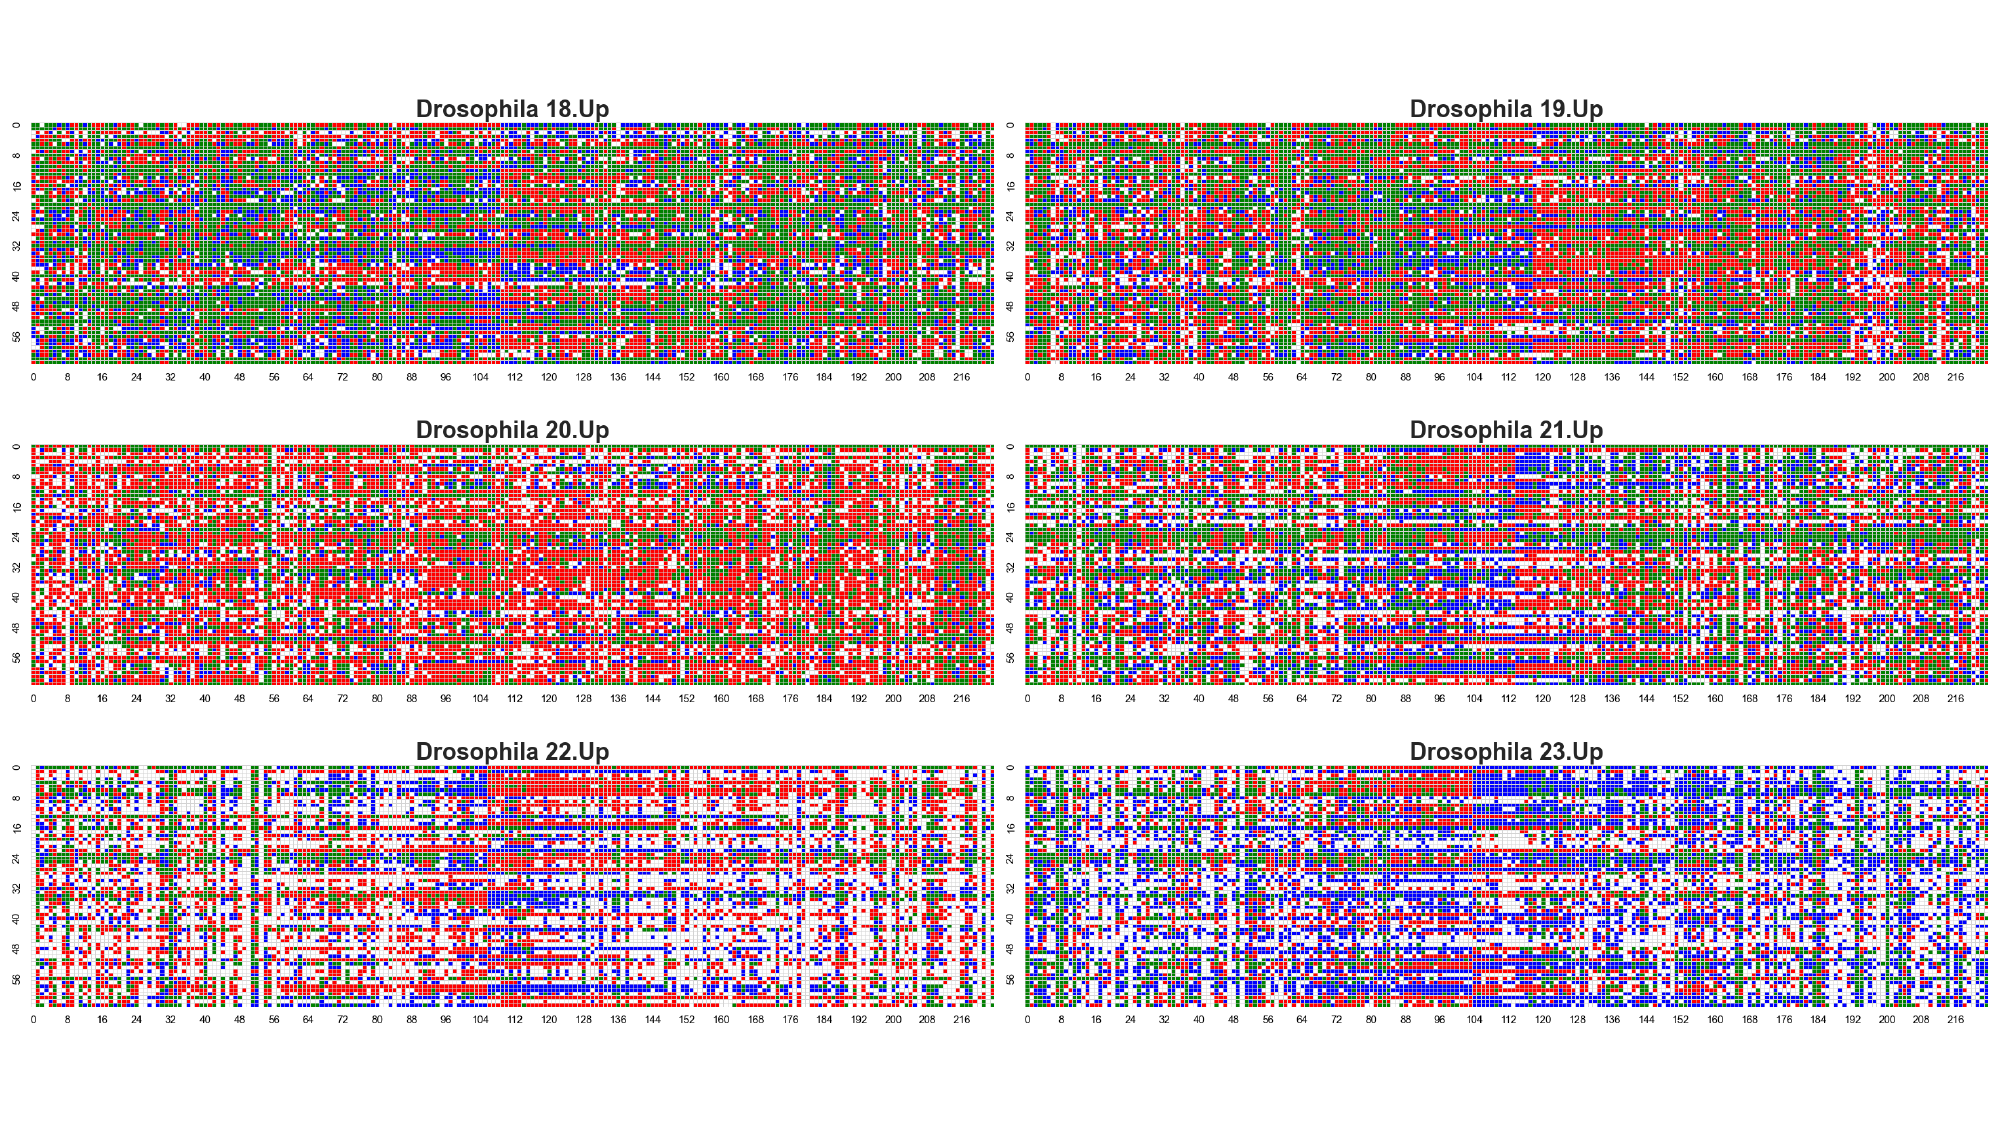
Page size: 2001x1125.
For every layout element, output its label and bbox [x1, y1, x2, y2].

picture [0, 87, 2000, 1037]
